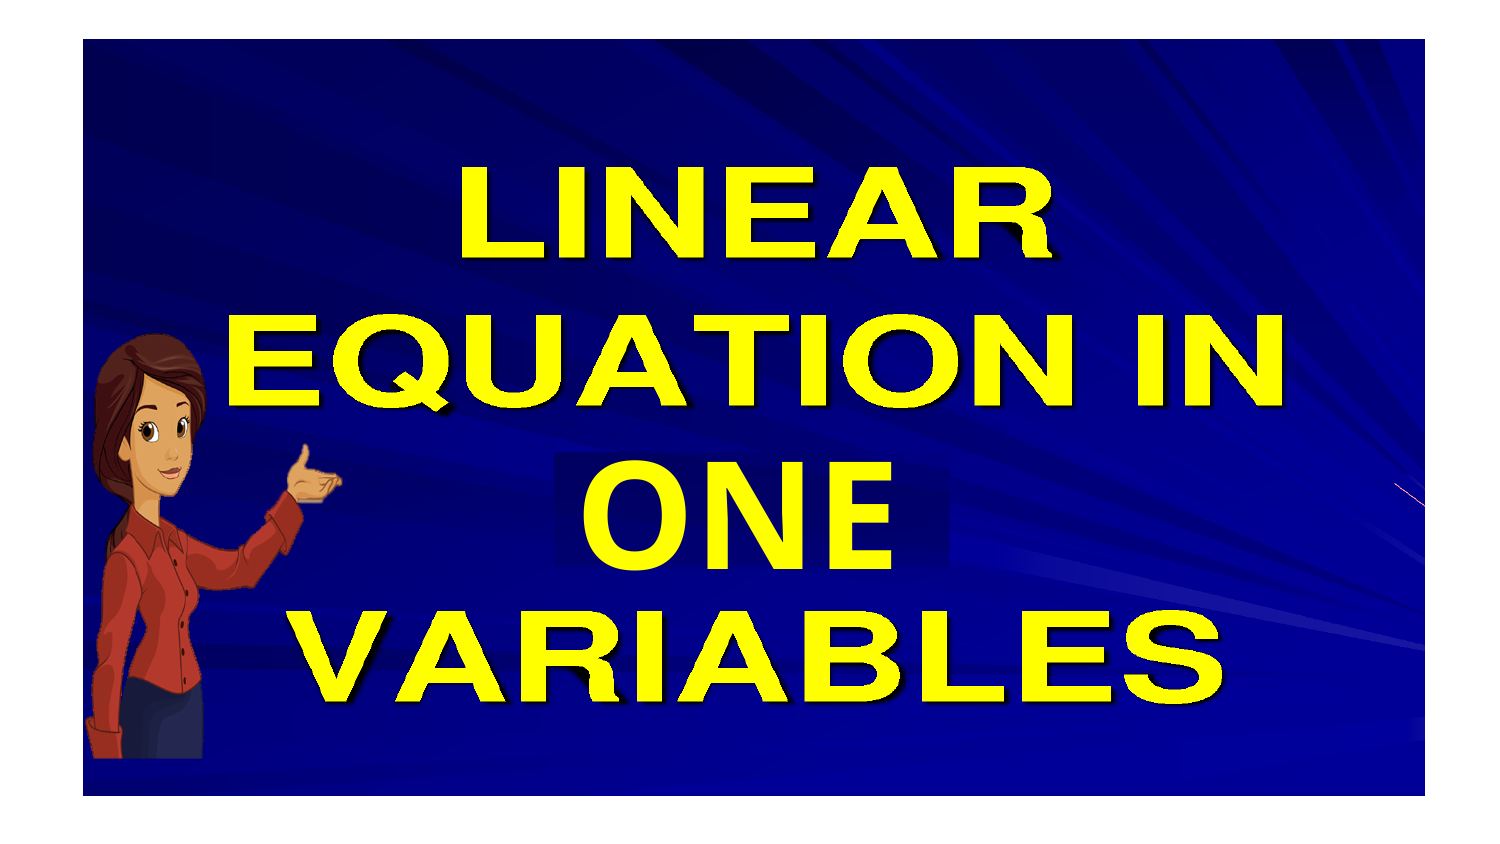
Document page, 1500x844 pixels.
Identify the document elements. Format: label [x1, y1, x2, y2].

text_box [82, 39, 1426, 797]
